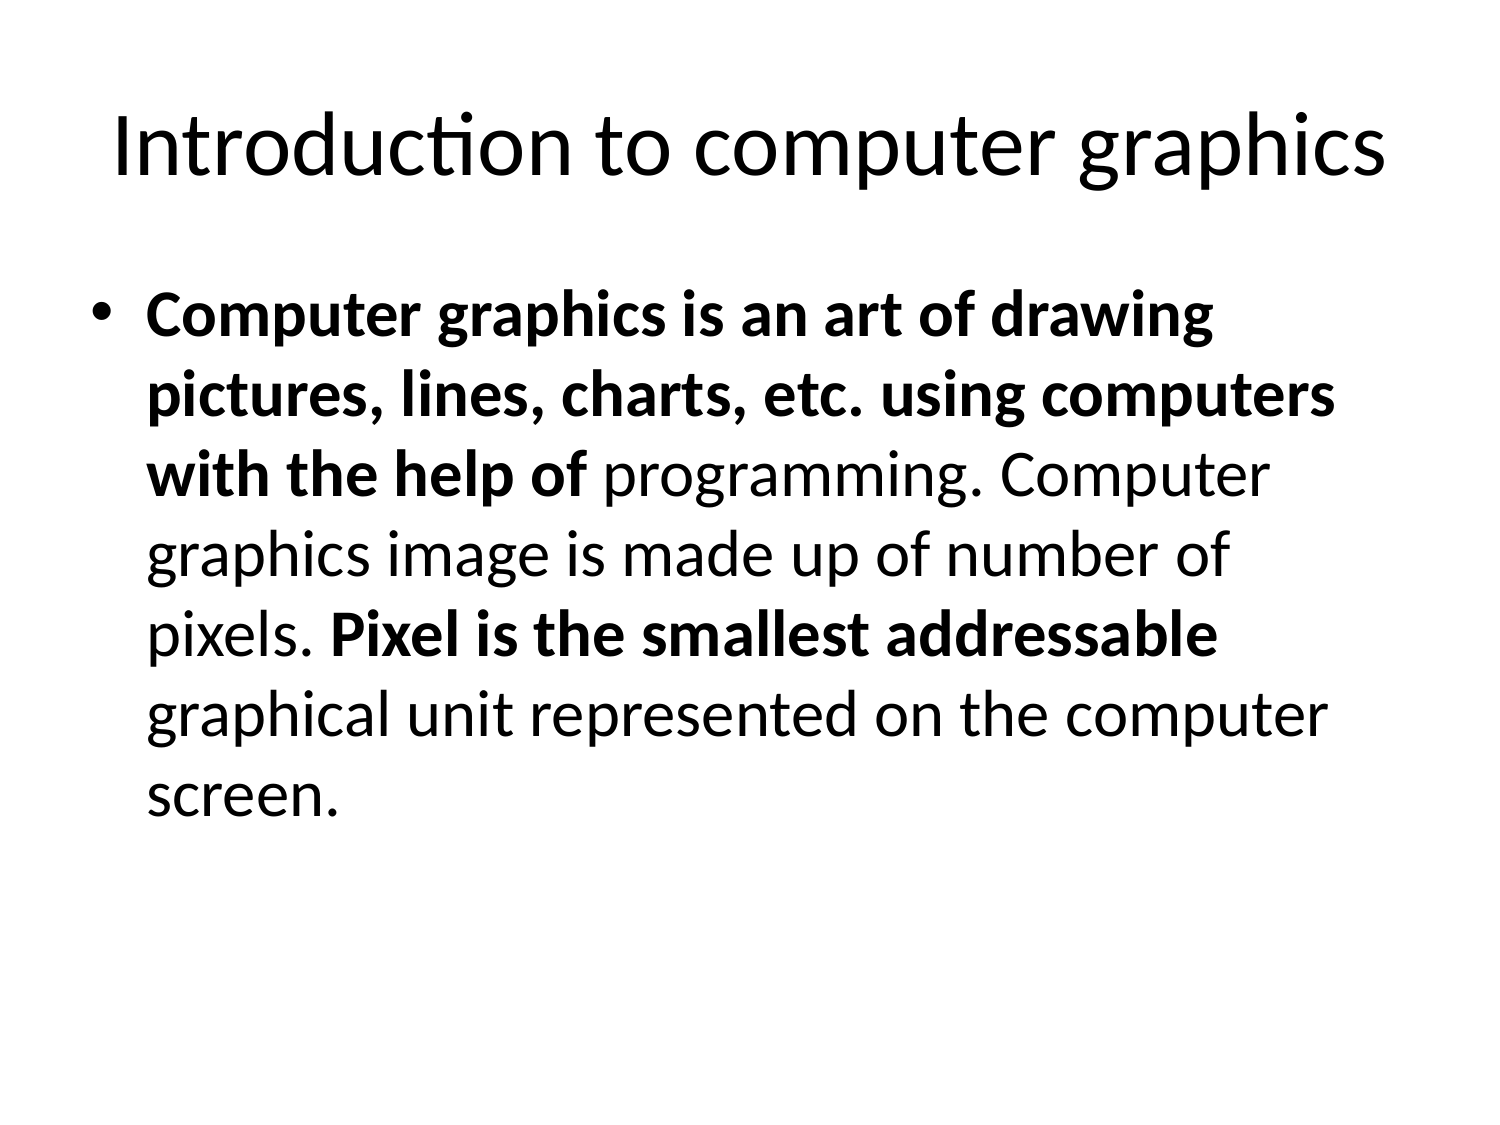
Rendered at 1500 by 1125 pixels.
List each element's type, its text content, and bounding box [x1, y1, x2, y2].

list Computer graphics is an art of drawing pictures, lines, charts, etc. using computers with the help of programming. Computer graphics image is made up of number of pixels. Pixel is the smallest addressable graphical unit represented on the computer screen. [75, 262, 1425, 1005]
title Introduction to computer graphics [75, 45, 1425, 233]
